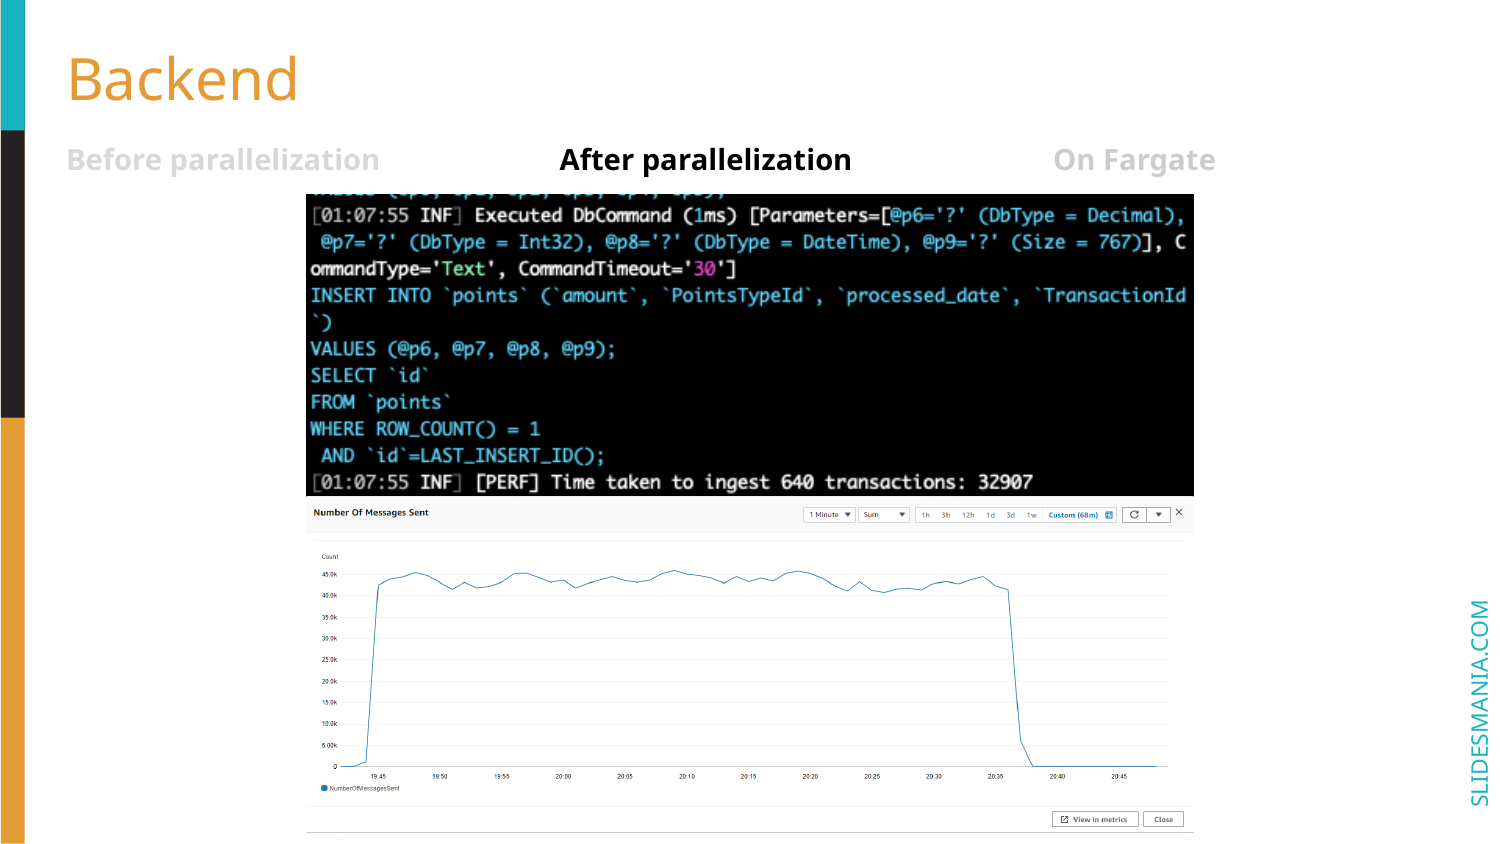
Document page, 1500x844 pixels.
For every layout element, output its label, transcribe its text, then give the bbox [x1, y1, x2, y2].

picture [305, 194, 1194, 833]
list On Fargate [1038, 120, 1449, 228]
list After parallelization [544, 120, 956, 192]
title Backend [51, 26, 1449, 121]
list Before parallelization [51, 120, 462, 228]
